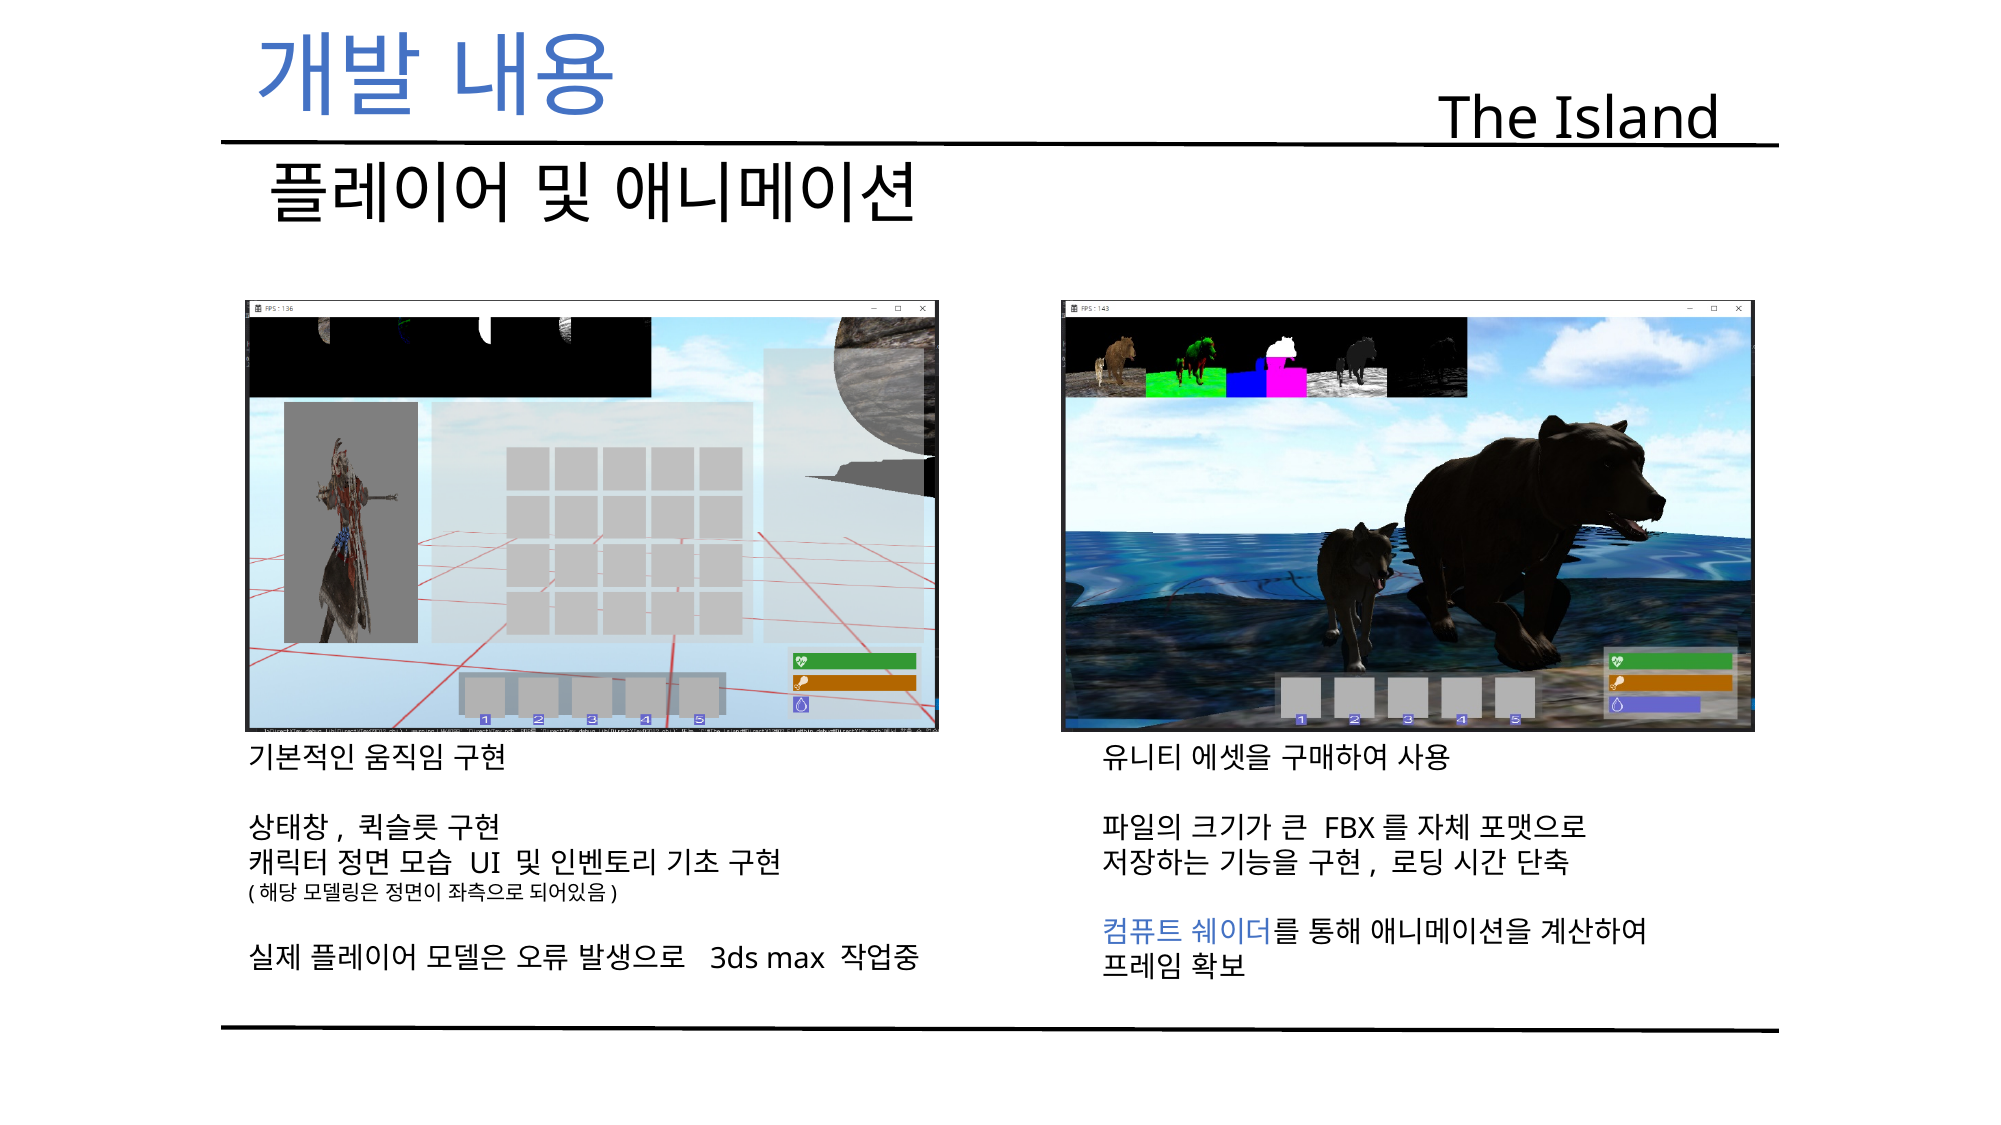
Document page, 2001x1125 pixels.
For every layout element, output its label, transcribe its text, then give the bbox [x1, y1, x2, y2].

text_box 플레이어 및 애니메이션 [254, 146, 937, 239]
text_box 개발 내용 [239, 9, 634, 135]
text_box The Island [1423, 72, 1737, 142]
picture [1061, 300, 1755, 732]
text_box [221, 142, 1779, 146]
picture [245, 300, 939, 732]
text_box The Island [1423, 146, 1737, 158]
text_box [221, 1027, 1779, 1031]
text_box 유니티 에셋을 구매하여 사용 파일의 크기가 큰 FBX를 자체 포맷으로 저장하는 기능을 구현, 로딩 시간 단축 컴퓨트 쉐이더를 통해 애니메이션을 계산하여 프레임 확보 [1088, 732, 1664, 992]
text_box 기본적인 움직임 구현 상태창, 퀵슬릇 구현 캐릭터 정면 모습 UI 및 인벤토리 기초 구현 (해당 모델링은 정면이 좌측으로 되어있음) 실제 플레이어 모델은 오류 발생으로 3ds max 작업중 [233, 732, 1000, 982]
